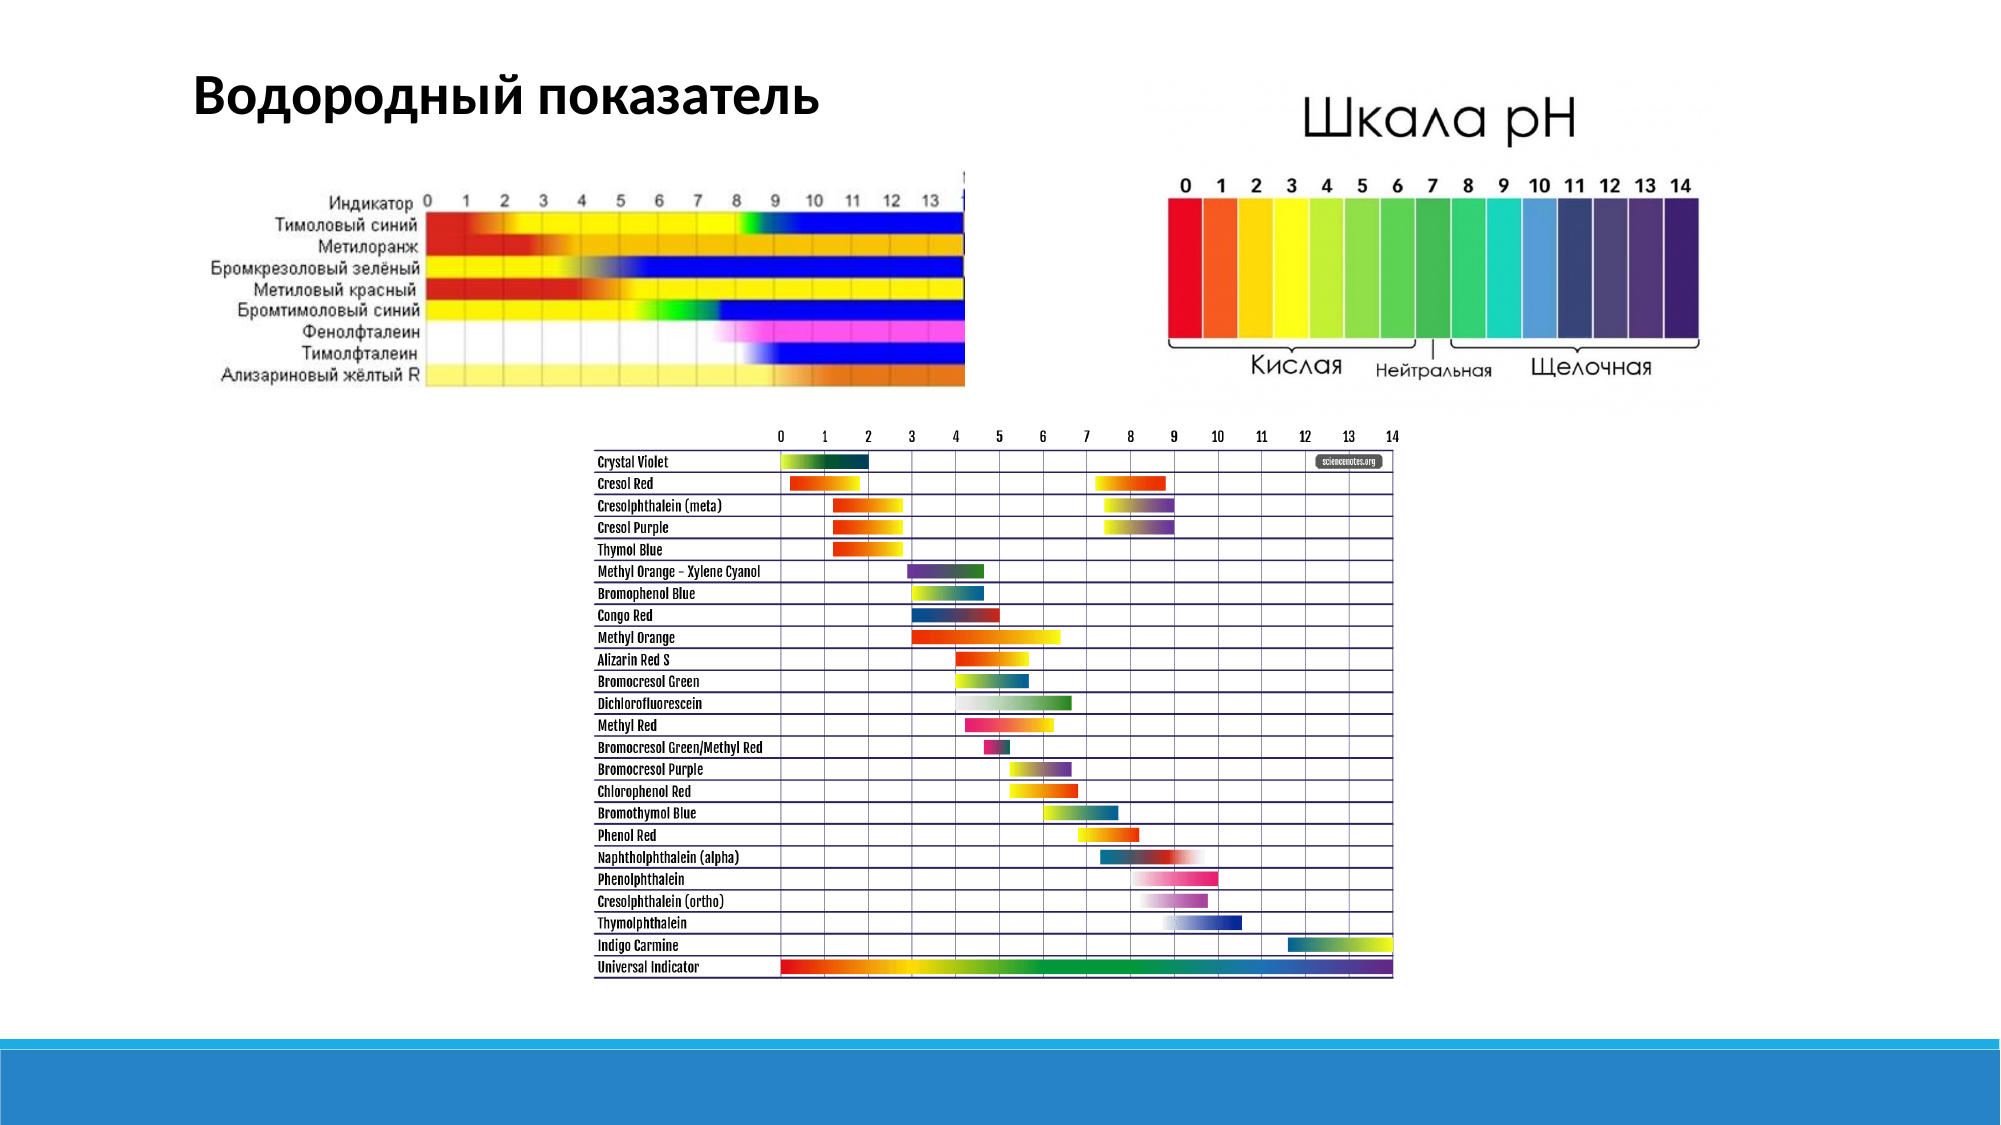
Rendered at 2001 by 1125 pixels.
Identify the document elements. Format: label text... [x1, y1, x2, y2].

text_box [140, 49, 1847, 1027]
picture [191, 168, 966, 392]
text_box Водородный показатель [140, 49, 875, 134]
picture [565, 63, 1724, 987]
